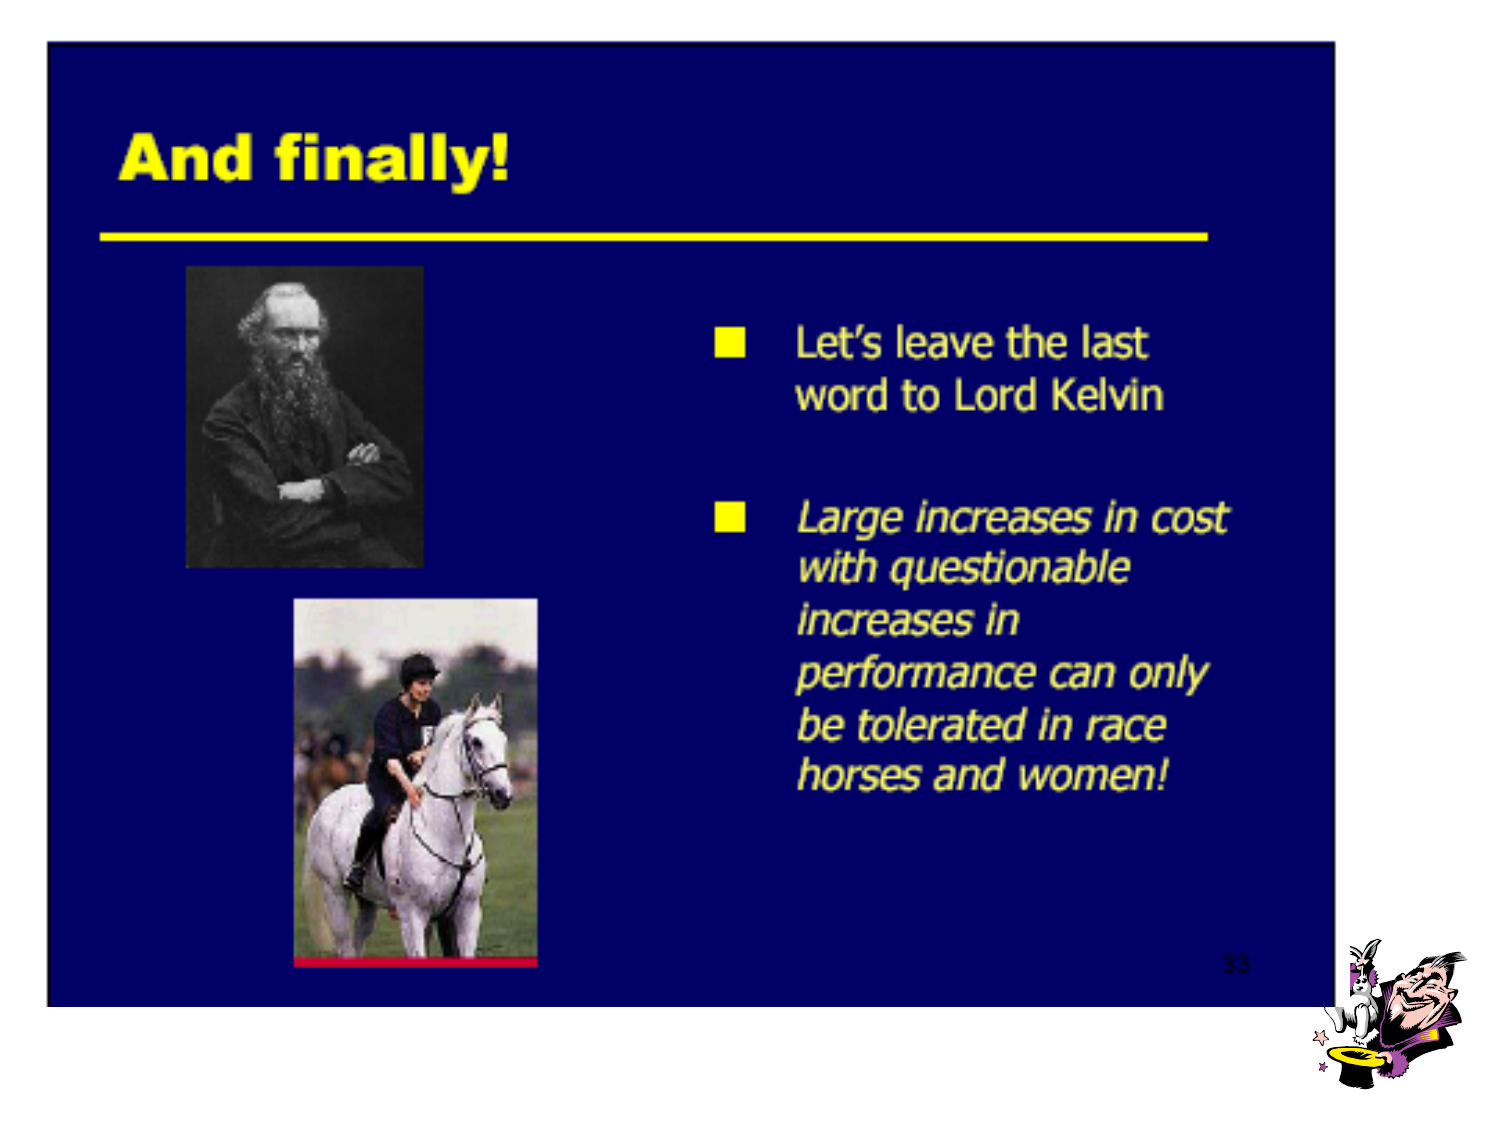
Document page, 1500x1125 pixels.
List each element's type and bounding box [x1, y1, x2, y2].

picture [37, 34, 1470, 1091]
